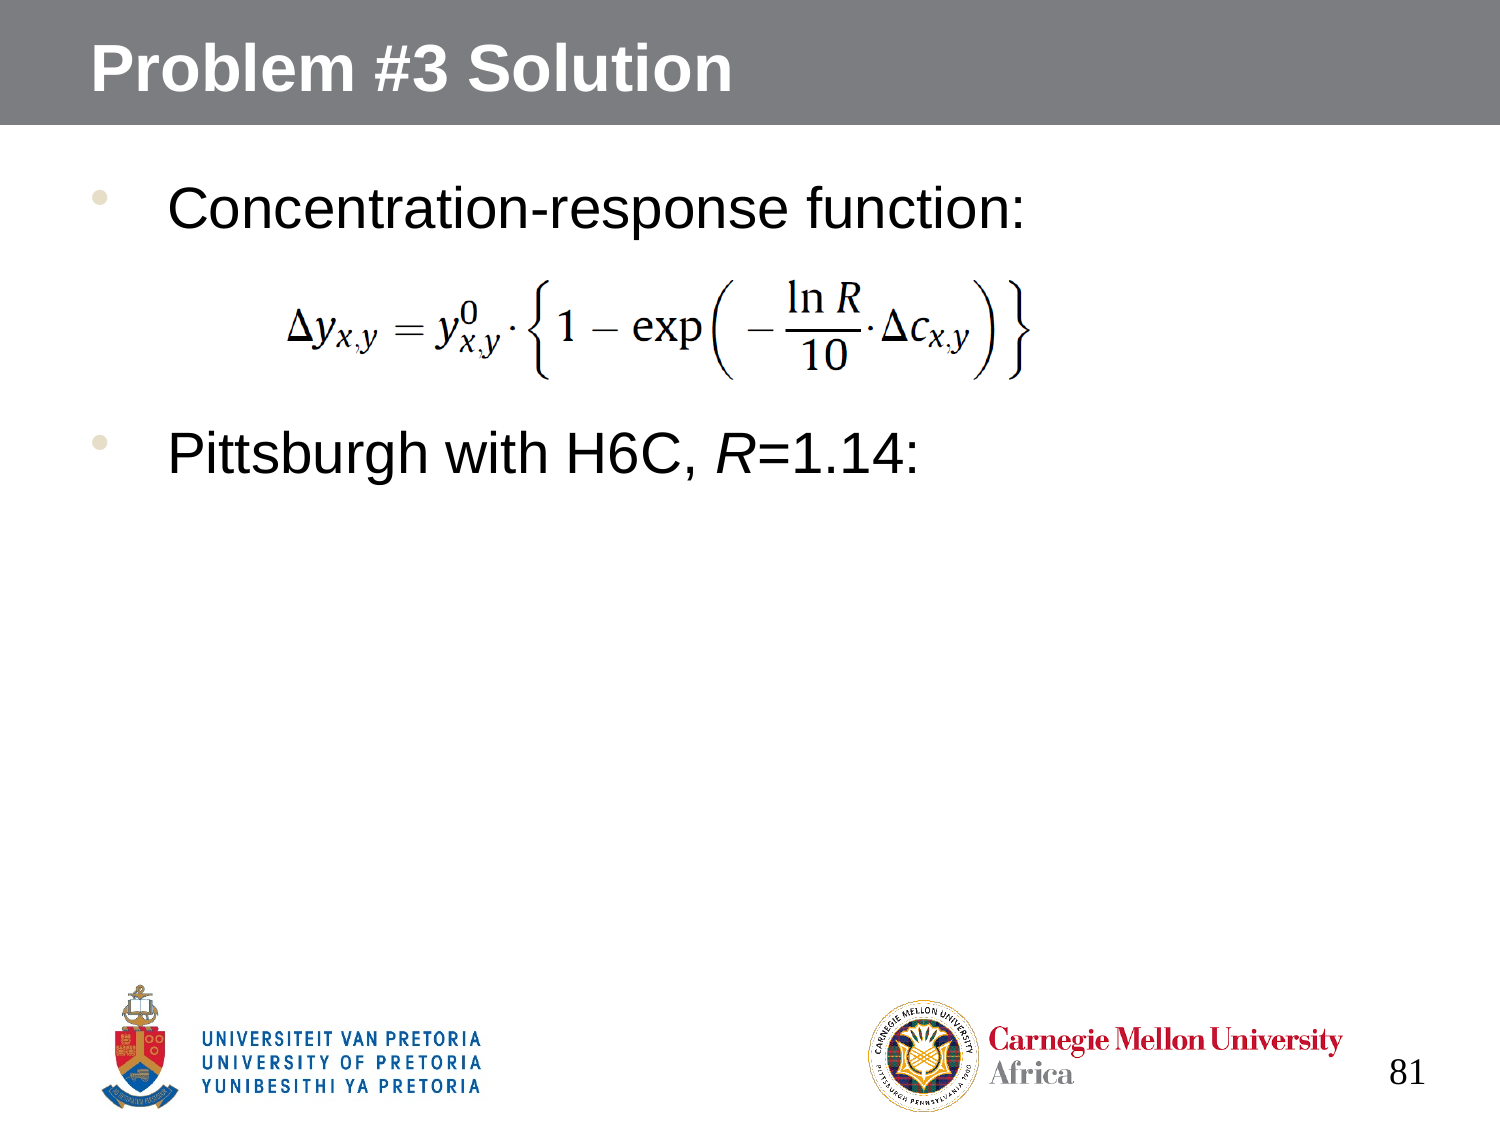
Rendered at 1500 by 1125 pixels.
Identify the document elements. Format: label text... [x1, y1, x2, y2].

list Concentration-response function: Pittsburgh with H6C, R=1.14: [75, 162, 1425, 979]
picture [989, 1026, 1343, 1084]
picture [92, 980, 495, 1112]
picture [868, 1000, 979, 1112]
picture [268, 251, 1049, 411]
title Problem #3 Solution [75, 12, 1425, 113]
